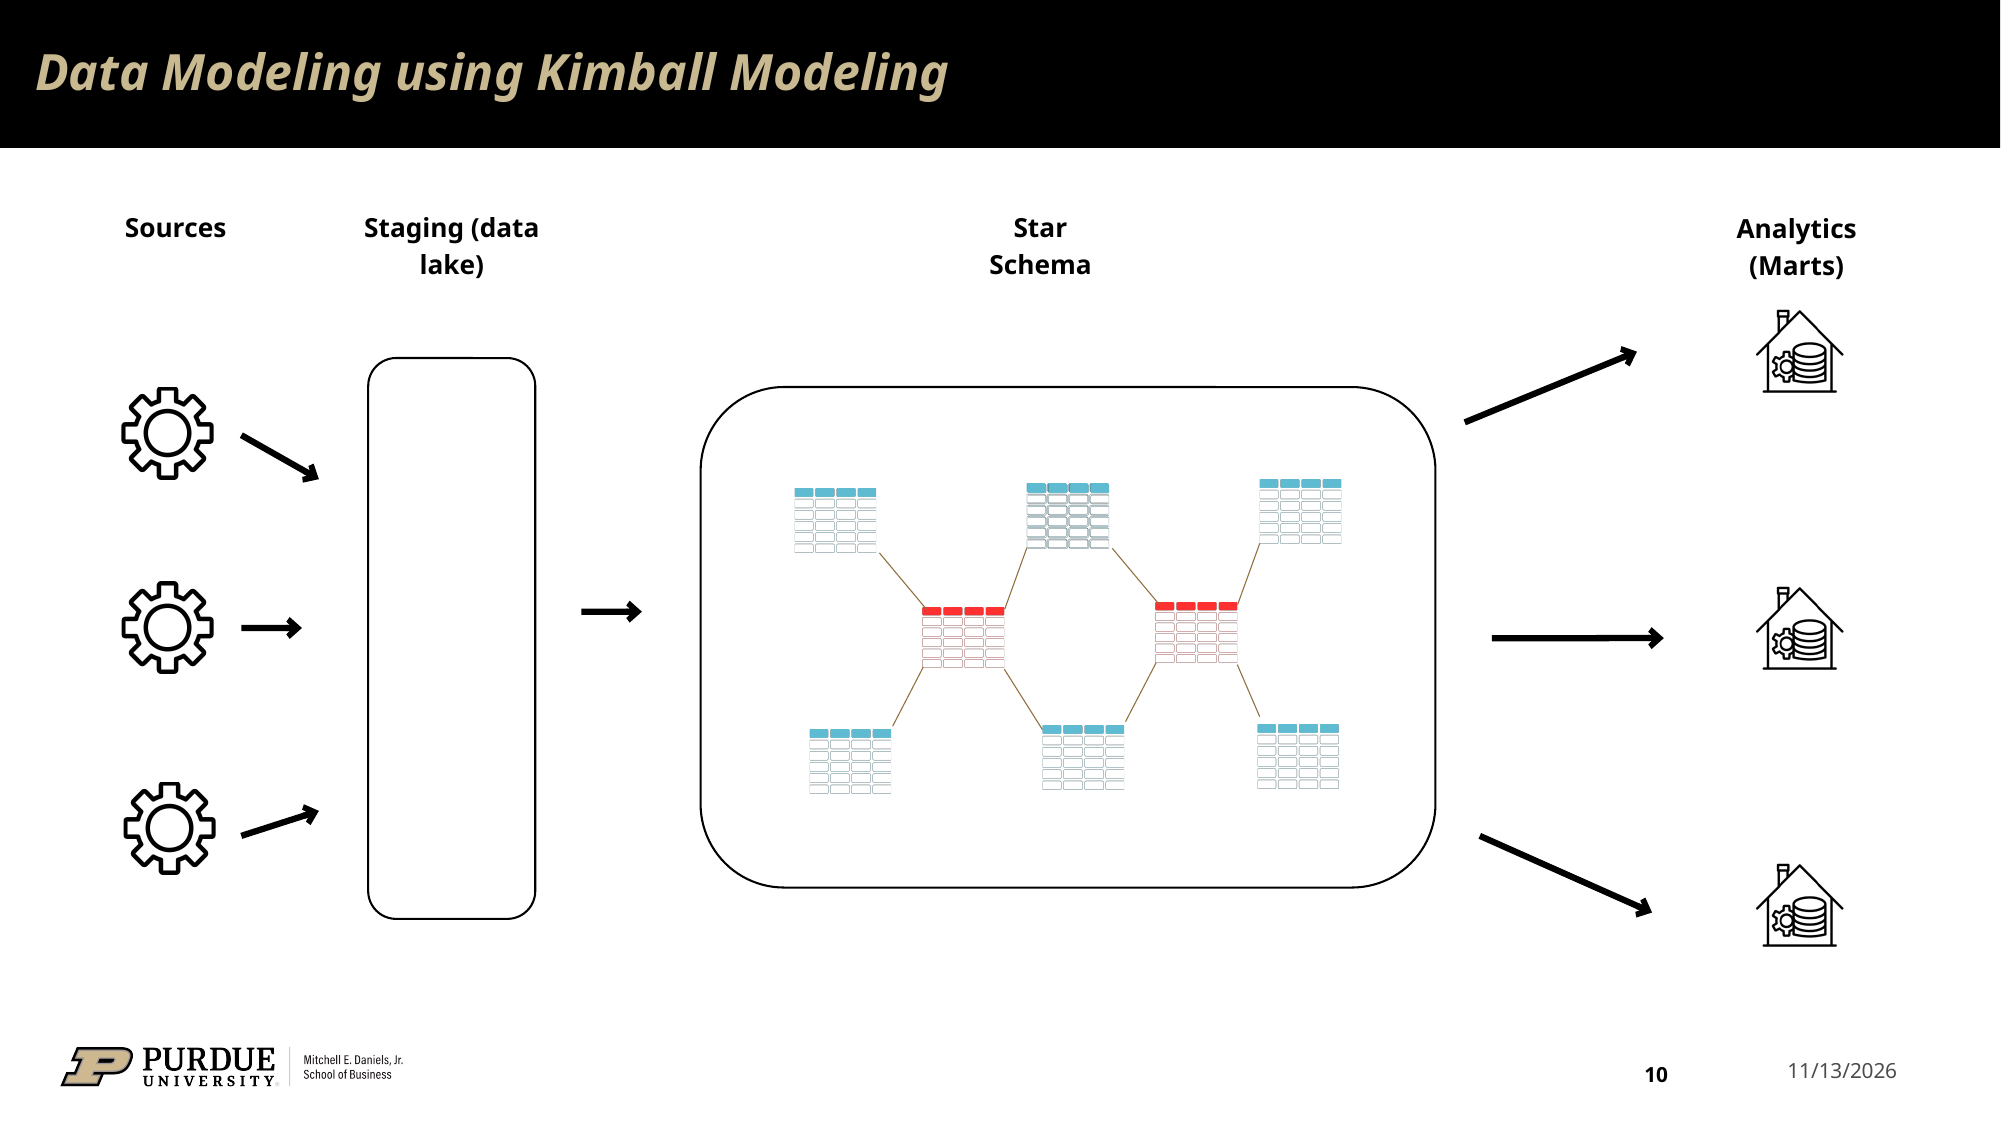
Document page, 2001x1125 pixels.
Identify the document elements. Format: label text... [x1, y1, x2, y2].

text_box [367, 356, 537, 920]
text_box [1004, 669, 1043, 730]
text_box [1237, 664, 1260, 717]
picture [1744, 295, 1855, 407]
text_box [1042, 725, 1125, 790]
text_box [1112, 548, 1160, 605]
slide_number 10 [1616, 1045, 1697, 1106]
text_box [1257, 724, 1339, 789]
text_box [241, 435, 319, 481]
text_box [699, 385, 1437, 889]
text_box [1259, 479, 1342, 544]
text_box Staging (data lake) [334, 205, 569, 280]
text_box [123, 782, 216, 875]
text_box [121, 387, 214, 480]
text_box [922, 607, 1005, 668]
picture [1744, 572, 1855, 684]
text_box [121, 581, 214, 675]
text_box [1237, 543, 1260, 605]
picture [1744, 849, 1855, 961]
text_box [1027, 484, 1110, 549]
text_box [809, 729, 892, 794]
text_box [1155, 602, 1238, 663]
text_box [892, 667, 924, 727]
text_box [1491, 630, 1664, 646]
text_box Star Schema [959, 205, 1122, 280]
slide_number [1744, 1045, 1912, 1099]
text_box Analytics (Marts) [1691, 206, 1902, 281]
text_box [241, 620, 302, 636]
picture [60, 1045, 468, 1089]
text_box [1479, 835, 1653, 916]
title Data Modeling using Kimball Modeling [32, 44, 1349, 105]
text_box [794, 488, 877, 553]
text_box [879, 552, 927, 610]
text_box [1004, 547, 1027, 610]
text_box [1125, 662, 1157, 722]
text_box Sources [123, 206, 228, 243]
